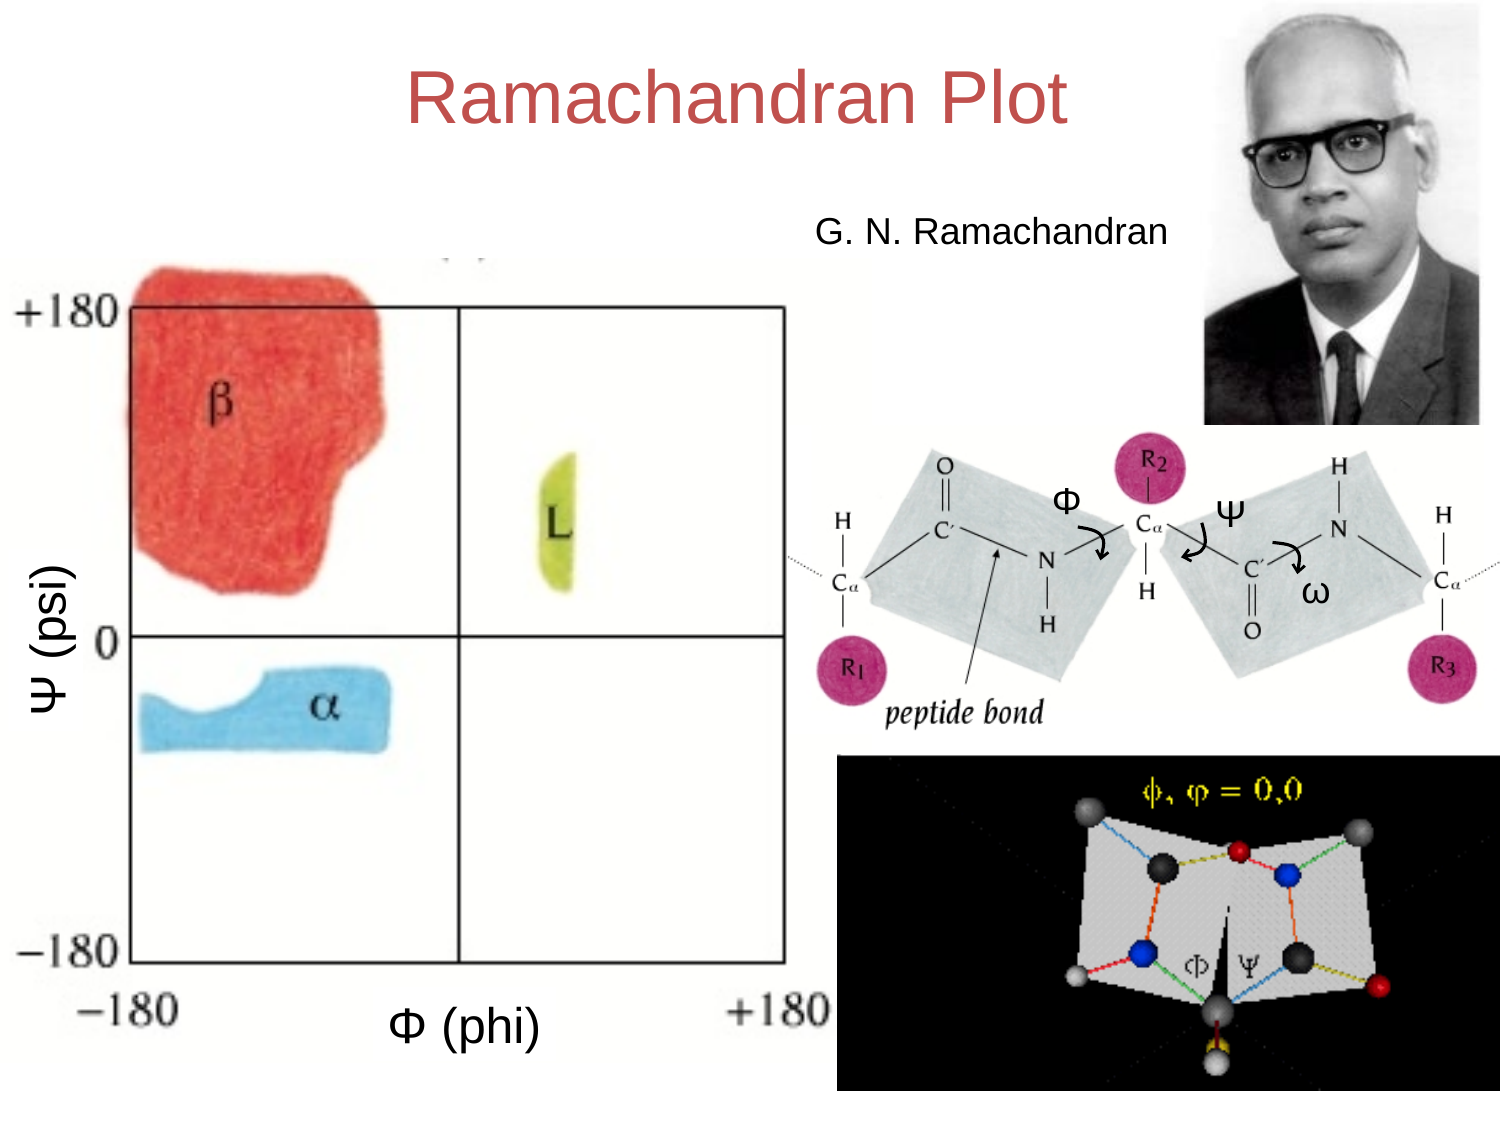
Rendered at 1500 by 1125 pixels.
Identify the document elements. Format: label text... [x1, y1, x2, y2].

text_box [0, 258, 872, 1063]
picture [837, 754, 1500, 1091]
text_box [787, 424, 1500, 734]
title Ramachandran Plot [62, 0, 1197, 188]
text_box G. N. Ramachandran [799, 199, 1188, 260]
picture [1199, 0, 1484, 424]
